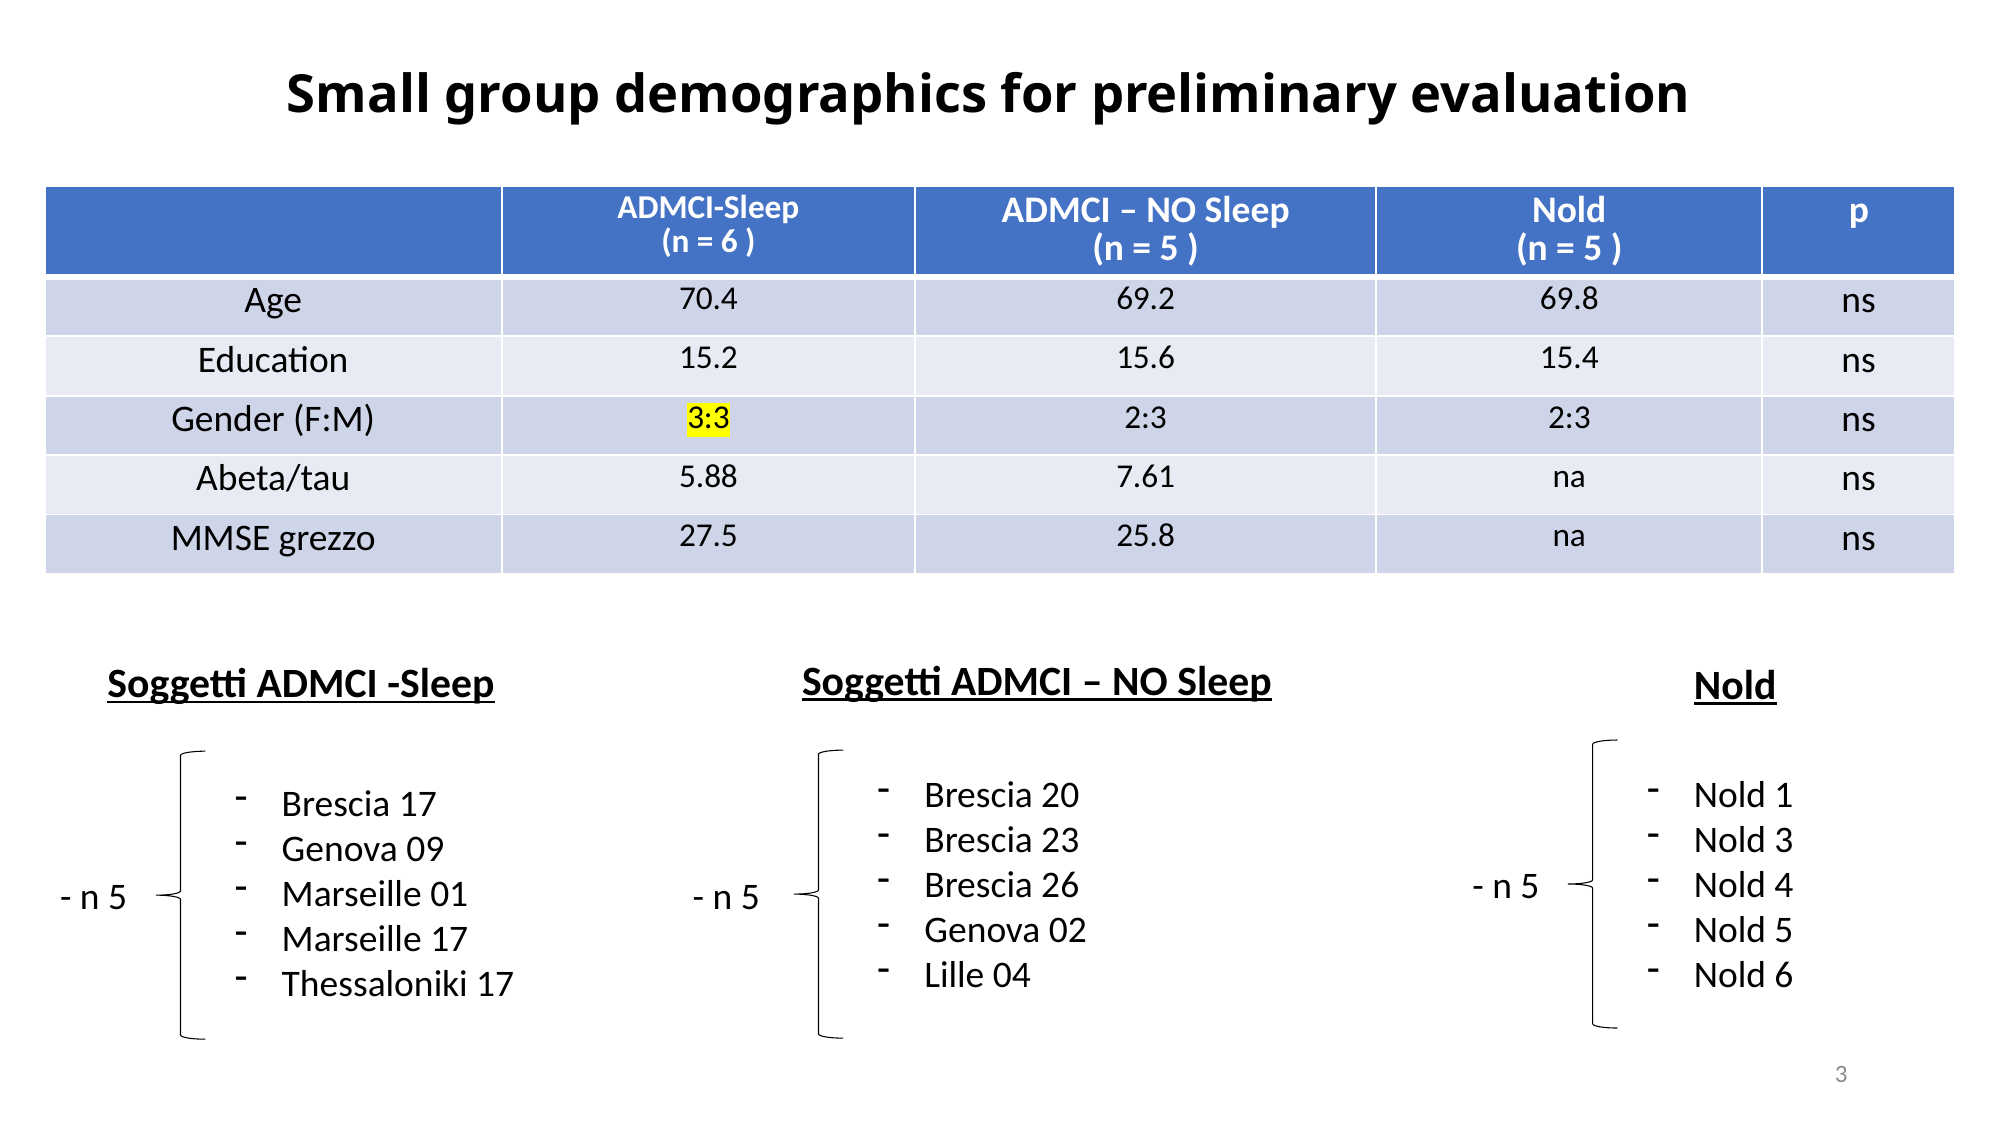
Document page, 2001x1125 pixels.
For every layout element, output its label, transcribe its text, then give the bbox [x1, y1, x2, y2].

table_cell 2:3 [916, 397, 1375, 454]
slide_number 3 [1412, 1042, 1863, 1103]
table_cell 5.88 [503, 456, 914, 514]
table_header [46, 187, 501, 274]
table_cell 25.8 [916, 515, 1375, 573]
table_cell ns [1763, 280, 1954, 335]
text_box [155, 750, 206, 1040]
text_box - n 5 [1457, 853, 1574, 914]
table_cell 15.4 [1377, 337, 1761, 395]
table_cell na [1377, 456, 1761, 514]
text_box Soggetti ADMCI -Sleep [92, 648, 533, 714]
table_cell 7.61 [916, 456, 1375, 514]
table_cell ns [1763, 337, 1954, 395]
table_cell ns [1763, 515, 1954, 573]
text_box Nold 1 Nold 3 Nold 4 Nold 5 Nold 6 [1632, 762, 1945, 1003]
table_header p [1763, 187, 1954, 274]
table_cell ns [1763, 397, 1954, 454]
table_cell na [1377, 515, 1761, 573]
table_cell Abeta/tau [46, 456, 501, 514]
text_box Nold [1515, 650, 1956, 716]
text_box Brescia 20 Brescia 23 Brescia 26 Genova 02 Lille 04 [862, 762, 1176, 1003]
table_cell 2:3 [1377, 397, 1761, 454]
table_cell ns [1763, 456, 1954, 514]
text_box Soggetti ADMCI – NO Sleep [787, 646, 1307, 712]
table_cell 15.6 [916, 337, 1375, 395]
table_header Nold (n = 5 ) [1377, 187, 1761, 274]
table_cell 69.2 [916, 280, 1375, 335]
table_cell 3:3 [503, 397, 914, 454]
table_cell Gender (F:M) [46, 397, 501, 454]
text_box - n 5 [677, 864, 794, 925]
text_box [793, 749, 844, 1039]
table_cell 15.2 [503, 337, 914, 395]
table_cell Education [46, 337, 501, 395]
table_cell 70.4 [503, 280, 914, 335]
text_box - n 5 [45, 864, 162, 925]
table_cell MMSE grezzo [46, 515, 501, 573]
text_box [1567, 739, 1618, 1029]
table_cell 27.5 [503, 515, 914, 573]
table_cell Age [46, 280, 501, 335]
table_cell 69.8 [1377, 280, 1761, 335]
text_box Brescia 17 Genova 09 Marseille 01 Marseille 17 Thessaloniki 17 [220, 771, 533, 1011]
table_header ADMCI – NO Sleep (n = 5 ) [916, 187, 1375, 274]
text_box Small group demographics for preliminary evaluation [271, 40, 1729, 144]
table_header ADMCI-Sleep (n = 6 ) [503, 187, 914, 274]
